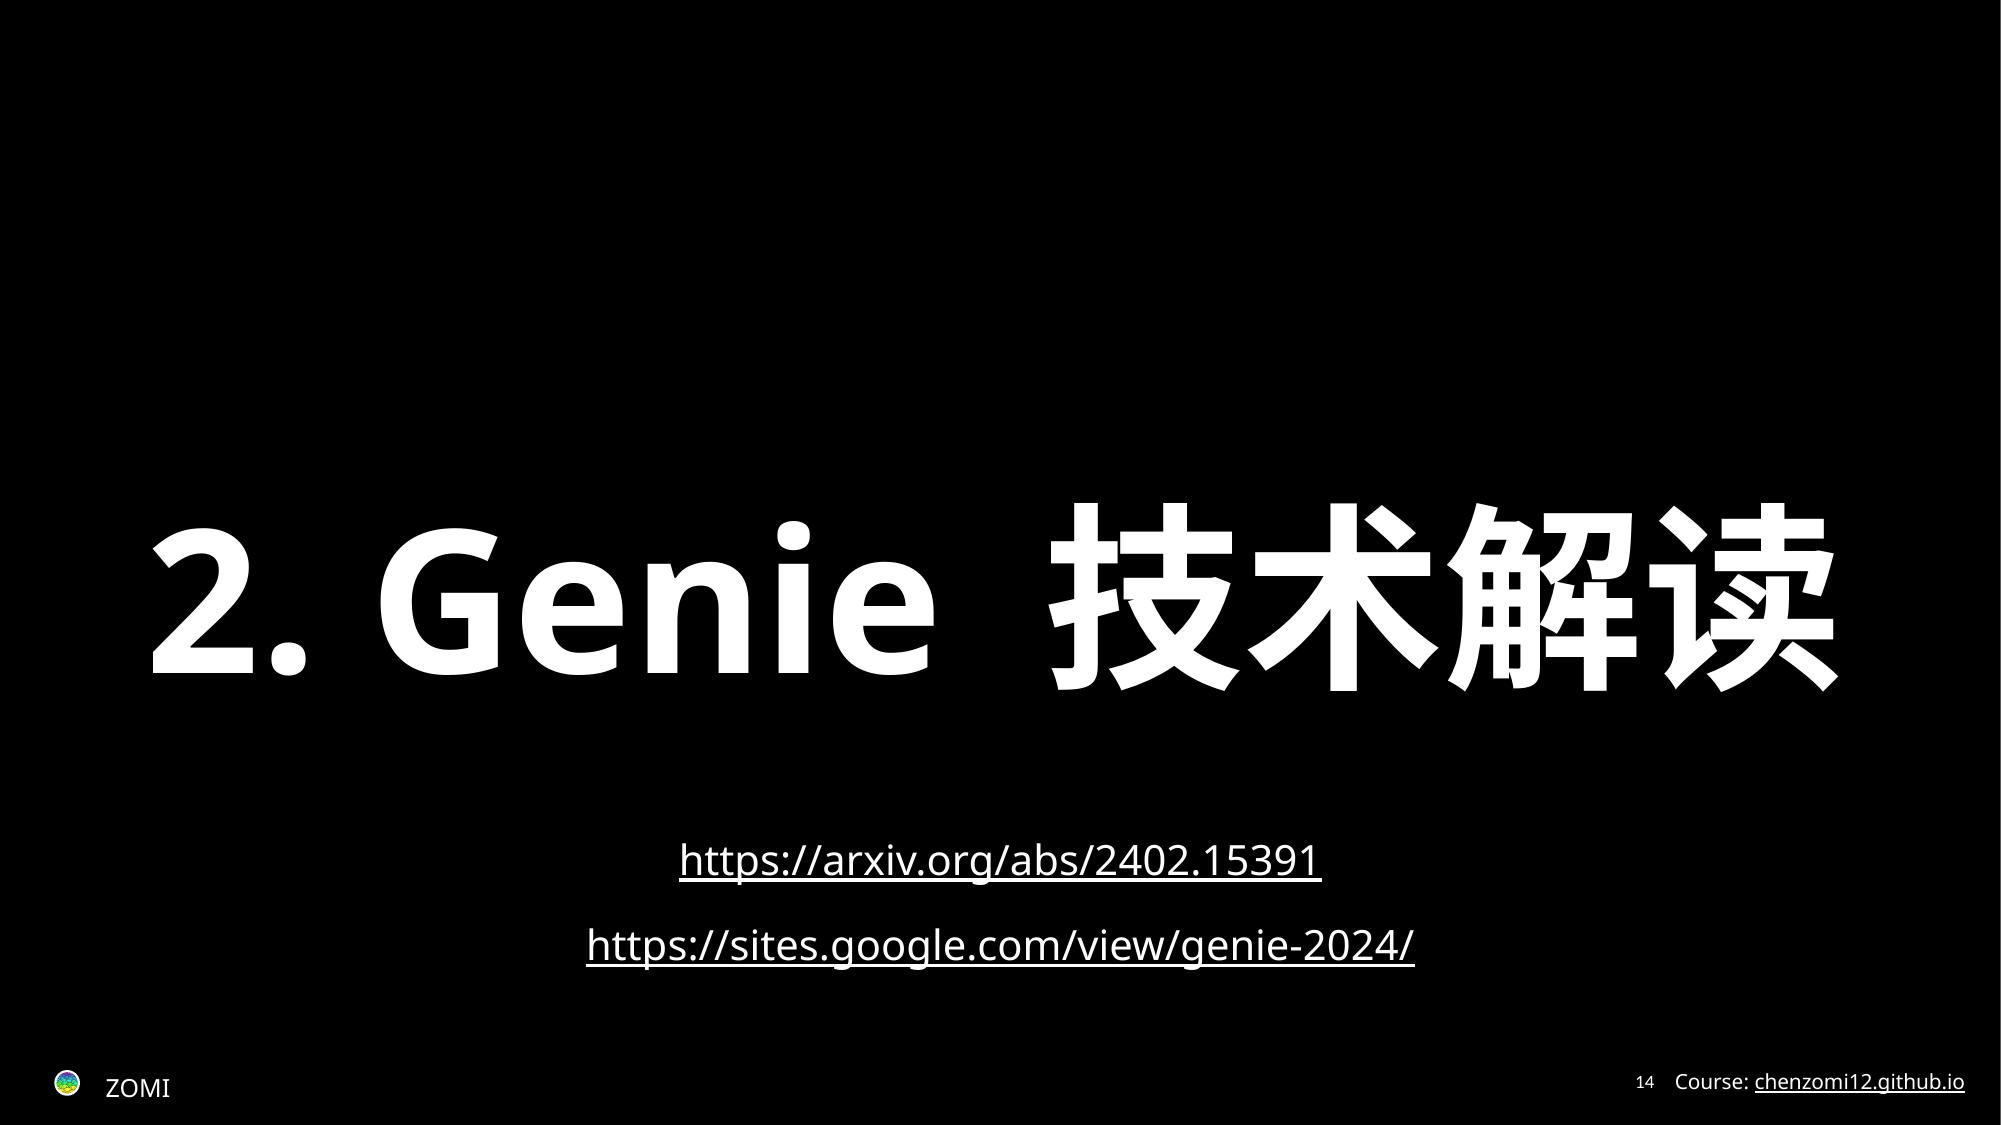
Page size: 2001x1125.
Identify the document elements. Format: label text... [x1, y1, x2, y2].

list 2. Genie 技术解读 [79, 80, 1910, 986]
text_box https://arxiv.org/abs/2402.15391 https://sites.google.com/view/genie-2024/ [571, 797, 1430, 984]
picture [57, 1073, 77, 1093]
